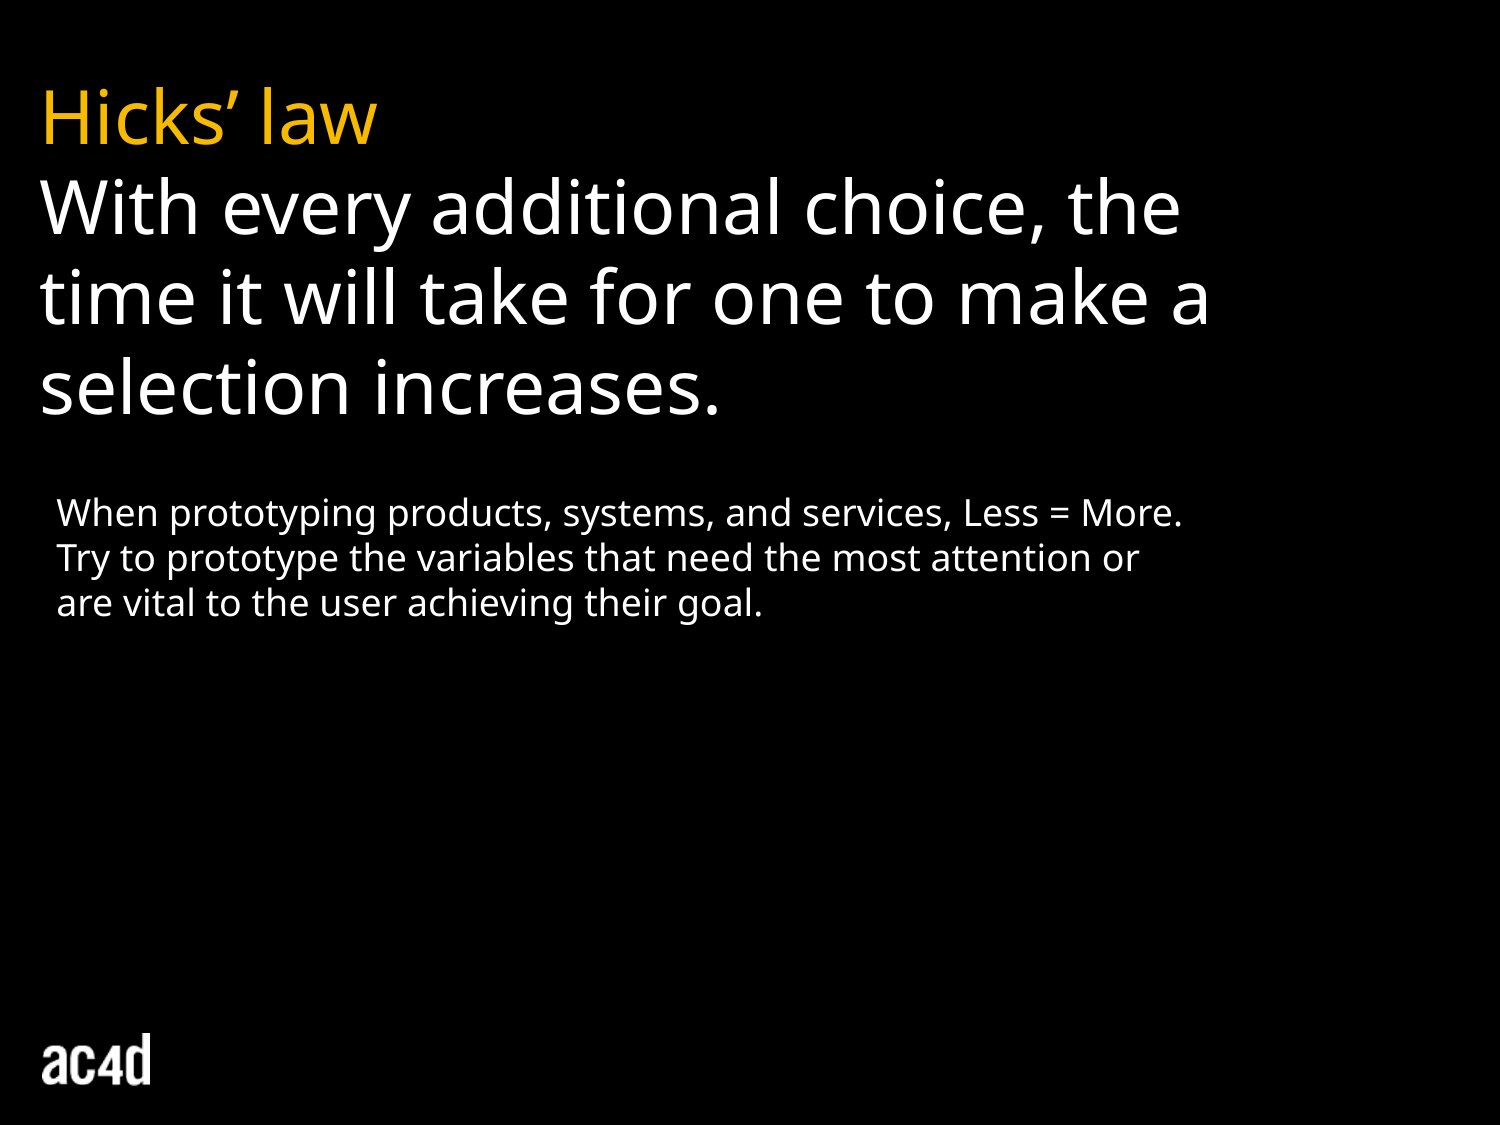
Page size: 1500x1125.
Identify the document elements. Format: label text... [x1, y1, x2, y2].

text_box Hicks’ law With every additional choice, the time it will take for one to make a selection increases. [24, 62, 1264, 163]
picture [42, 1033, 150, 1088]
text_box When prototyping products, systems, and services, Less = More. Try to prototype the variables that need the most attention or are vital to the user achieving their goal. [41, 481, 1216, 631]
